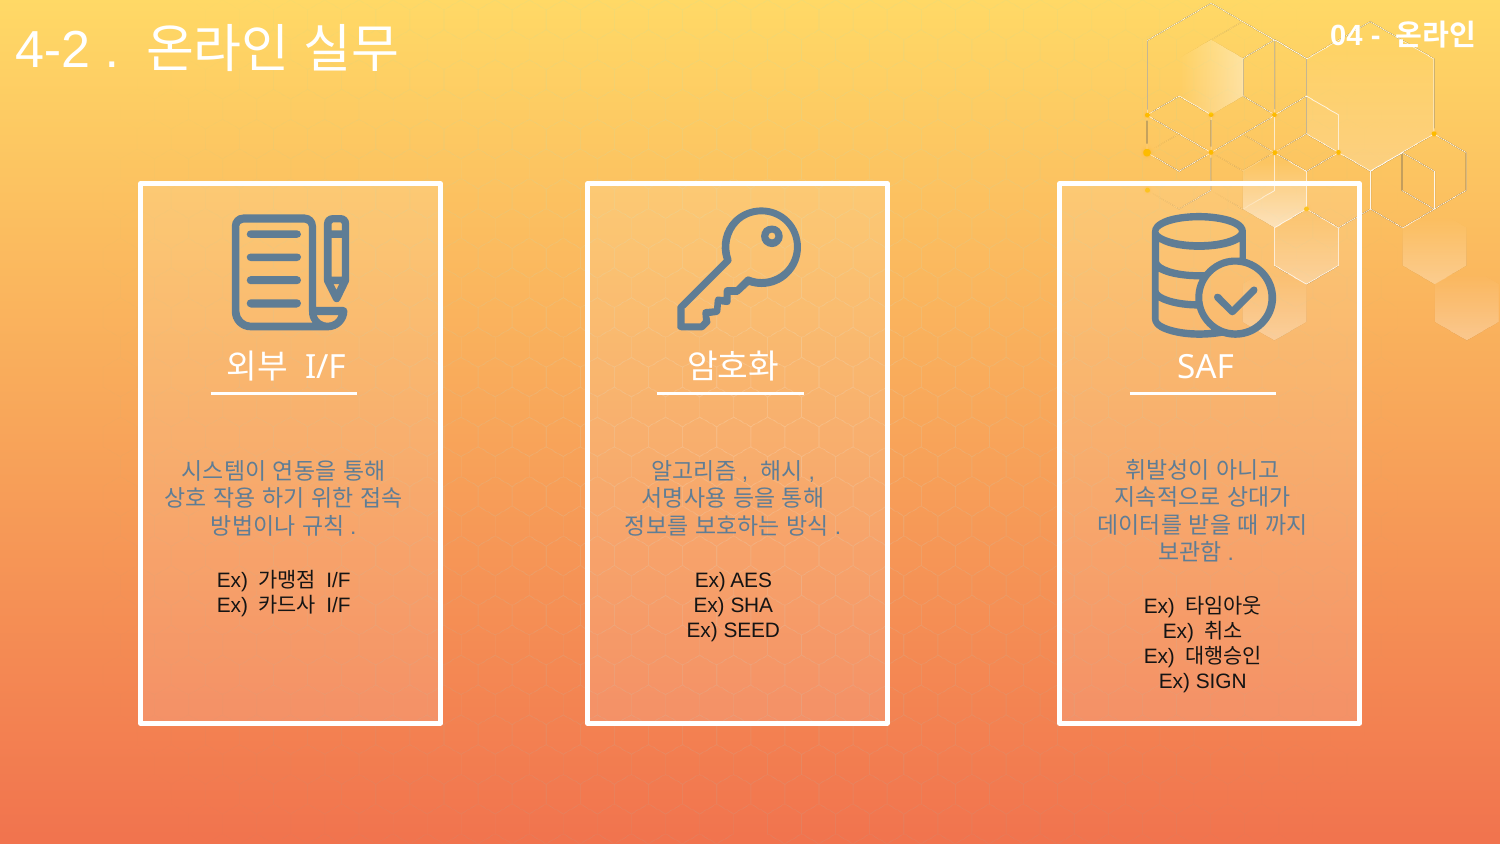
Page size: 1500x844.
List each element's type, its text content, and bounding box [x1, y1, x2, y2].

text_box 외부 I/F [183, 336, 390, 400]
text_box 시스템이 연동을 통해 상호 작용 하기 위한 접속 방법이나 규칙. Ex) 가맹점 I/F Ex) 카드사 I/F [160, 455, 408, 630]
text_box 암호화 [630, 336, 837, 400]
title 4-2 . 온라인 실무 [0, 0, 932, 106]
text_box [677, 207, 806, 331]
picture [102, 0, 1500, 844]
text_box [1151, 212, 1277, 339]
text_box [1059, 183, 1360, 724]
text_box 휘발성이 아니고 지속적으로 상대가 데이터를 받을 때 까지 보관함. Ex) 타임아웃 Ex) 취소 Ex) 대행승인 Ex) SIGN [1079, 454, 1327, 701]
text_box [140, 183, 441, 724]
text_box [231, 214, 350, 331]
text_box 알고리즘, 해시, 서명사용 등을 통해 정보를 보호하는 방식. Ex) AES Ex) SHA Ex) SEED [609, 455, 857, 661]
text_box [587, 183, 888, 724]
text_box SAF [1102, 336, 1309, 400]
text_box 04 - 온라인 [1231, 8, 1492, 59]
